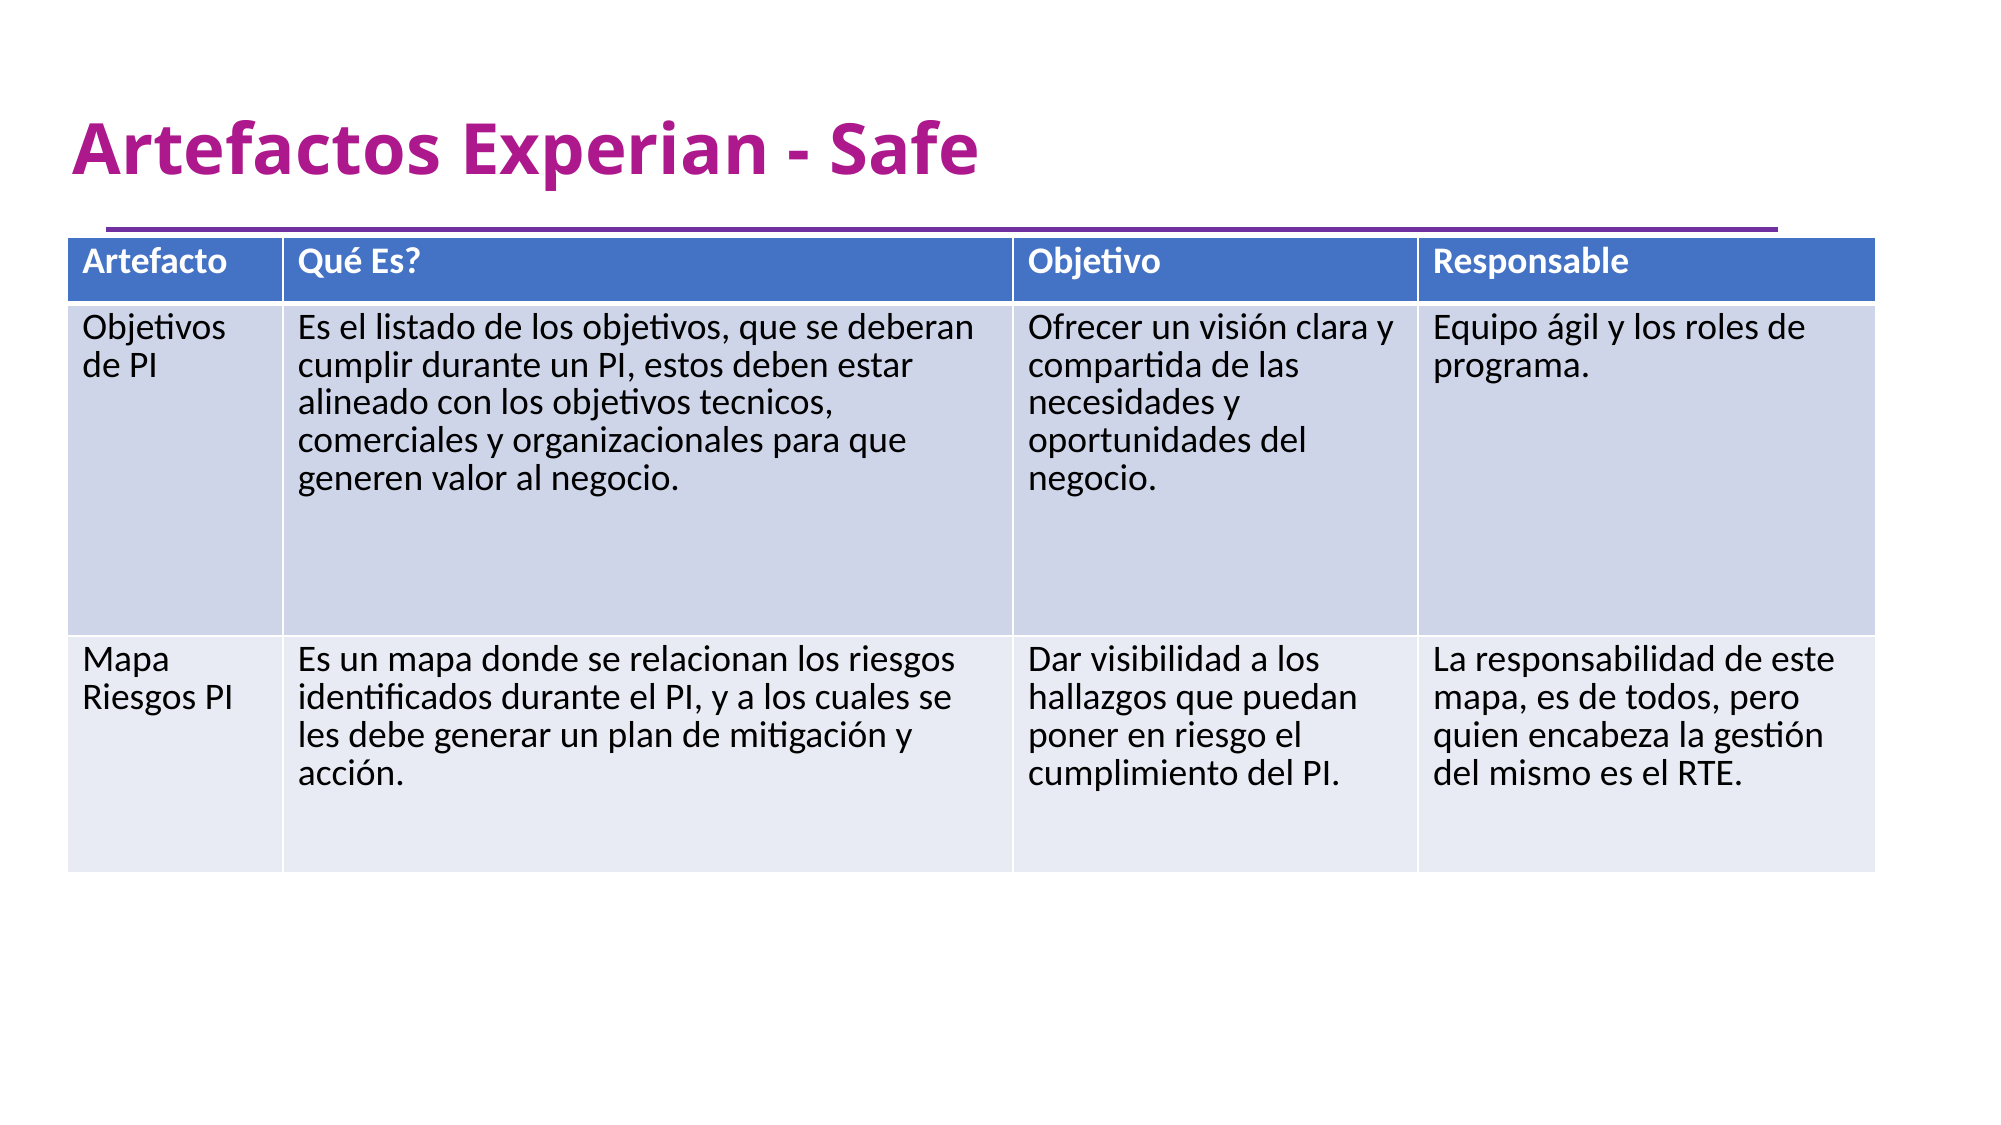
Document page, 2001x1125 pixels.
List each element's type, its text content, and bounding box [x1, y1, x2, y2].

table_header Qué Es? [284, 238, 1012, 301]
table_cell Mapa Riesgos PI [68, 637, 282, 872]
table_header Artefacto [68, 238, 282, 301]
text_box Artefactos Experian - Safe [57, 105, 1807, 198]
table_cell La responsabilidad de este mapa, es de todos, pero quien encabeza la gestión del mismo es el RTE. [1419, 637, 1875, 872]
table_cell Dar visibilidad a los hallazgos que puedan poner en riesgo el cumplimiento del PI. [1014, 637, 1417, 872]
table_cell Objetivos de PI [68, 306, 282, 635]
table_cell Es un mapa donde se relacionan los riesgos identificados durante el PI, y a los cuales se les debe generar un plan de mitigación y acción. [284, 637, 1012, 872]
table_header Objetivo [1014, 238, 1417, 301]
table_cell Ofrecer un visión clara y compartida de las necesidades y oportunidades del negocio. [1014, 306, 1417, 635]
table_cell Es el listado de los objetivos, que se deberan cumplir durante un PI, estos deben estar alineado con los objetivos tecnicos, comerciales y organizacionales para que generen valor al negocio. [284, 306, 1012, 635]
table_header Responsable [1419, 238, 1875, 301]
table_cell Equipo ágil y los roles de programa. [1419, 306, 1875, 635]
